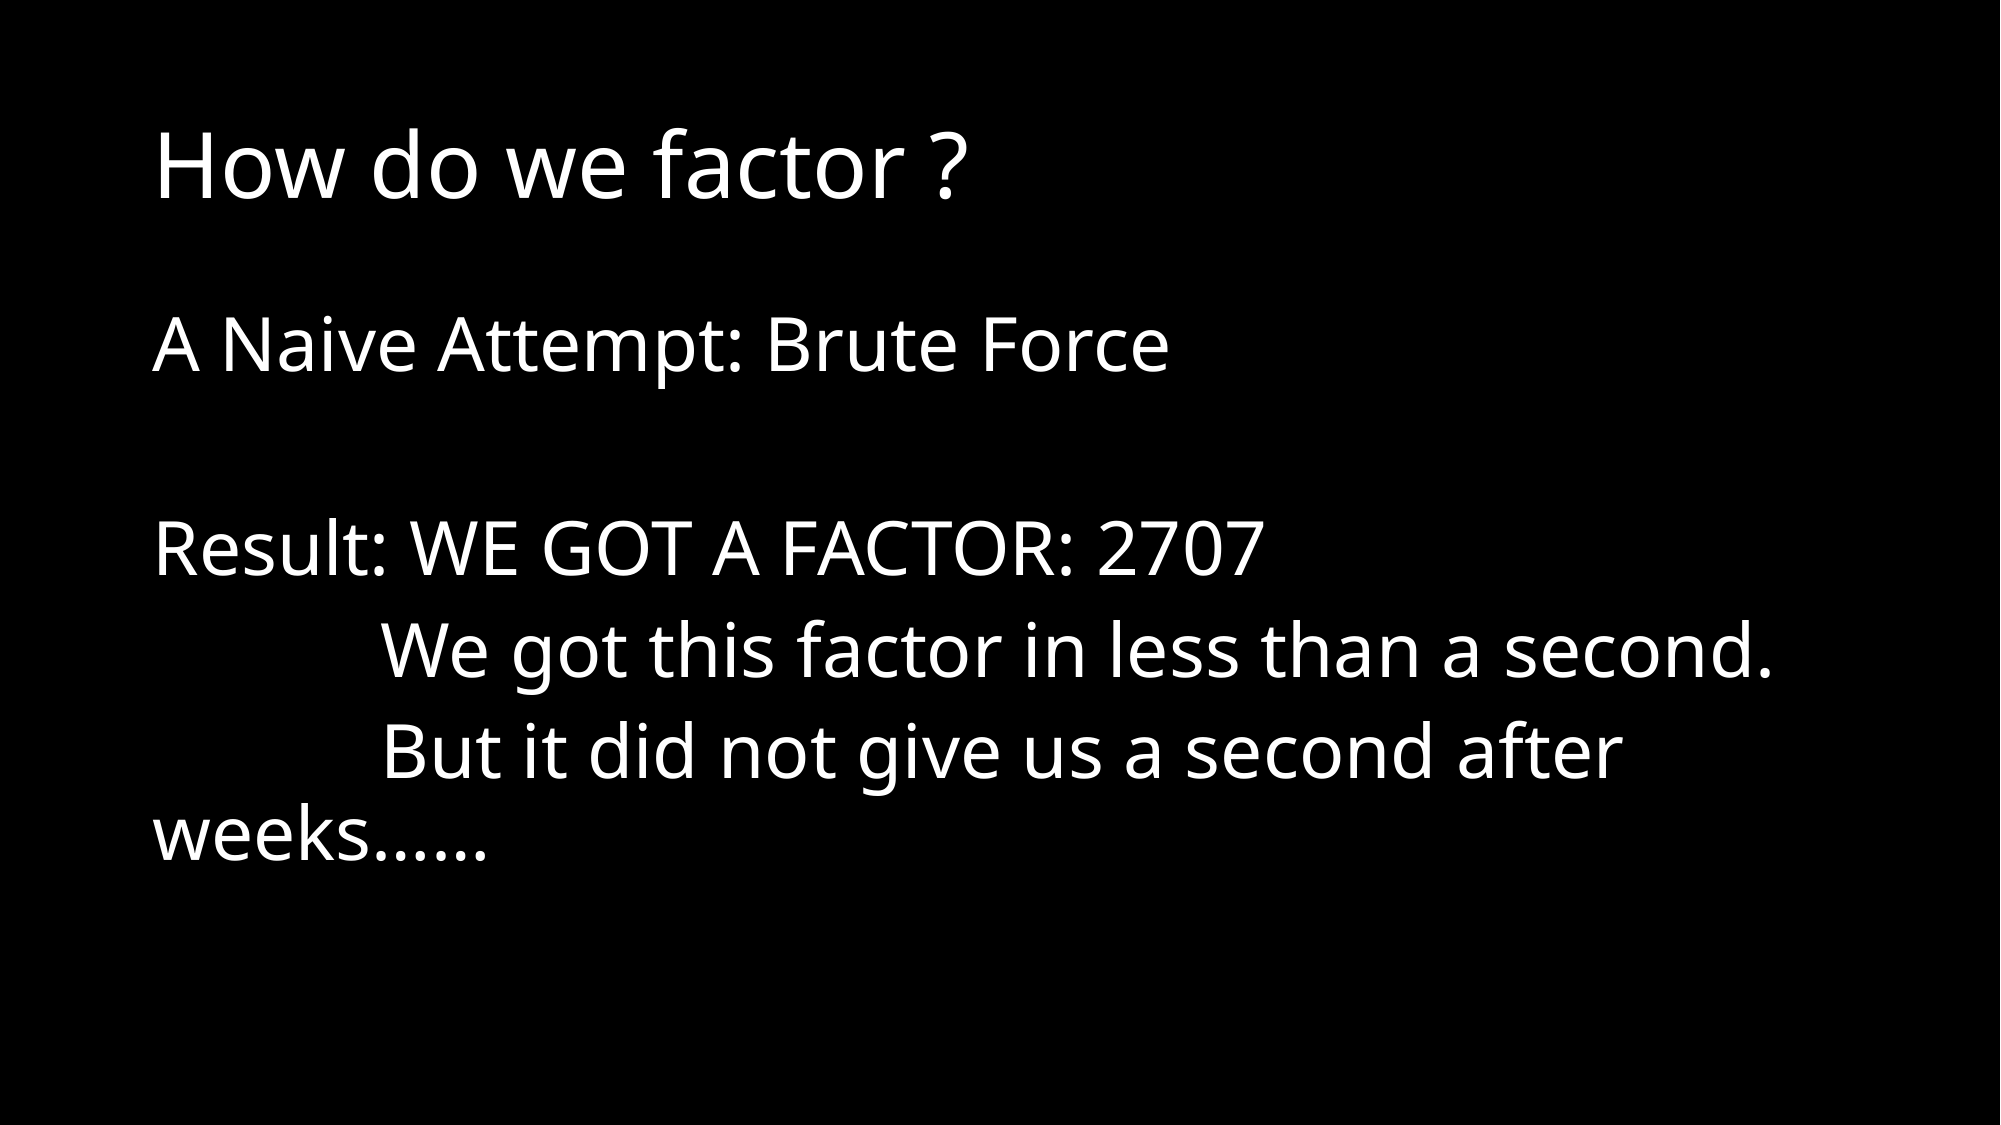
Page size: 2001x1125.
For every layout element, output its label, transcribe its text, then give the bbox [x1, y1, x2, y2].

list A Naive Attempt: Brute Force Result: WE GOT A FACTOR: 2707 We got this factor in less than a second. But it did not give us a second after weeks…… [137, 299, 1863, 1035]
